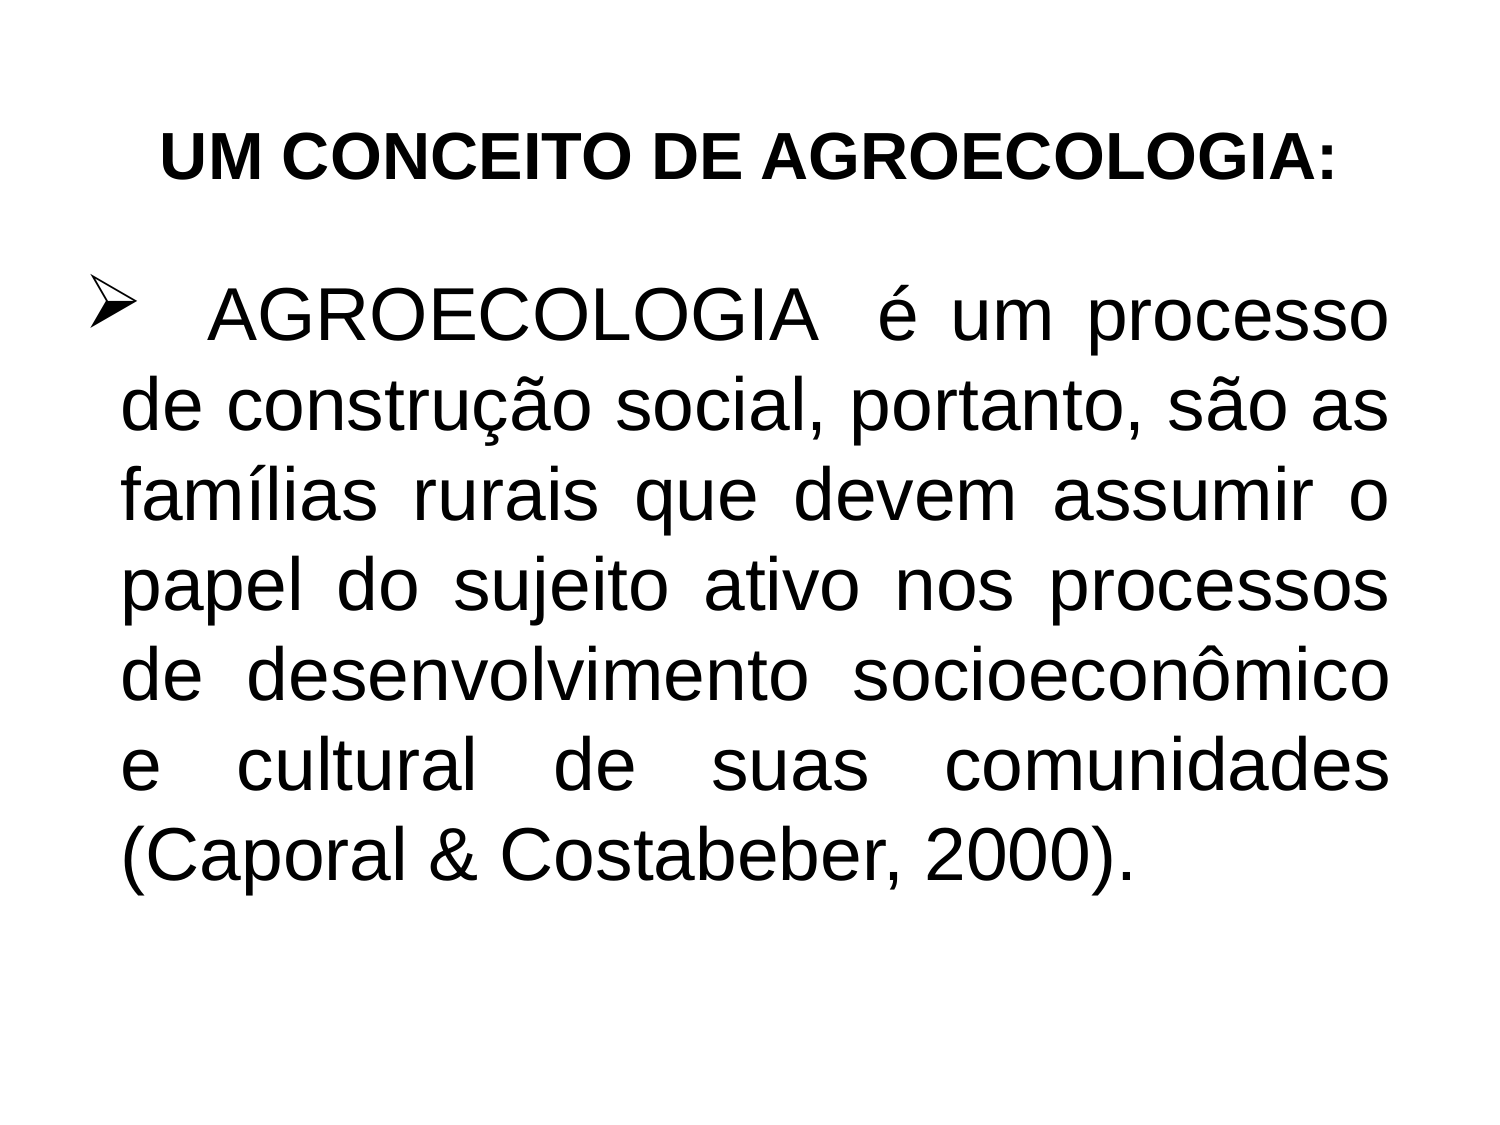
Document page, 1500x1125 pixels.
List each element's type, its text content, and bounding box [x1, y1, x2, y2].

text_box UM CONCEITO DE AGROECOLOGIA: [117, 105, 1383, 201]
text_box AGROECOLOGIA é um processo de construção social, portanto, são as famílias rurais que devem assumir o papel do sujeito ativo nos processos de desenvolvimento socioeconômico e cultural de suas comunidades (Caporal & Costabeber, 2000). [70, 257, 1407, 903]
